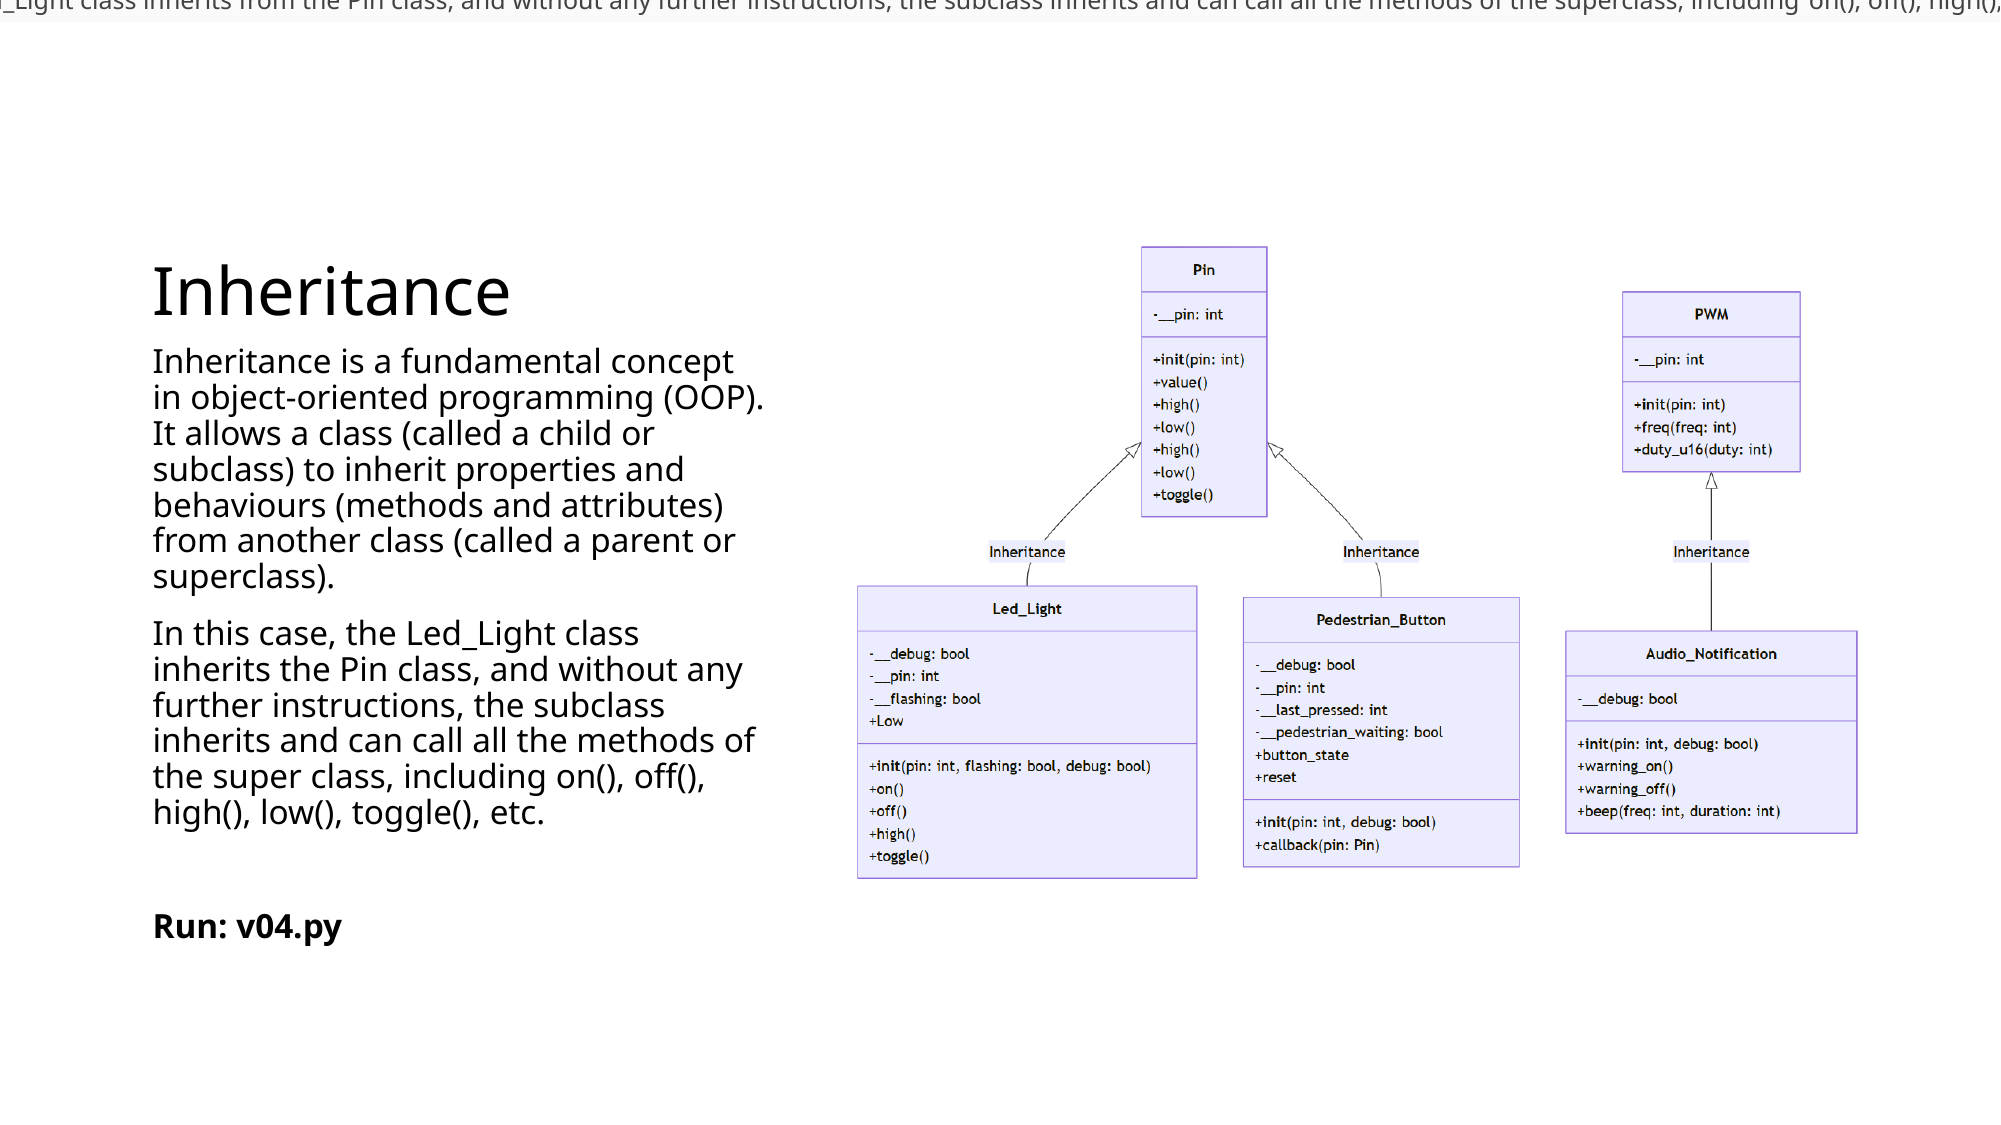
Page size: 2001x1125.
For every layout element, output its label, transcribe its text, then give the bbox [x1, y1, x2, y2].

title Inheritance [137, 75, 783, 337]
text_box In this case, the Led_Light class inherits from the Pin class, and without any further instructions, the subclass inherits and can call all the methods of the superclass, including on(), off(), high(), low(), toggle(), etc. [0, 0, 2000, 23]
list Inheritance is a fundamental concept in object-oriented programming (OOP). It allows a class (called a child or subclass) to inherit properties and behaviours (methods and attributes) from another class (called a parent or superclass). In this case, the Led_Light class inherits the Pin class, and without any further instructions, the subclass inherits and can call all the methods of the super class, including on(), off(), high(), low(), toggle(), etc. Run: v04.py [137, 337, 783, 963]
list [849, 240, 1864, 883]
